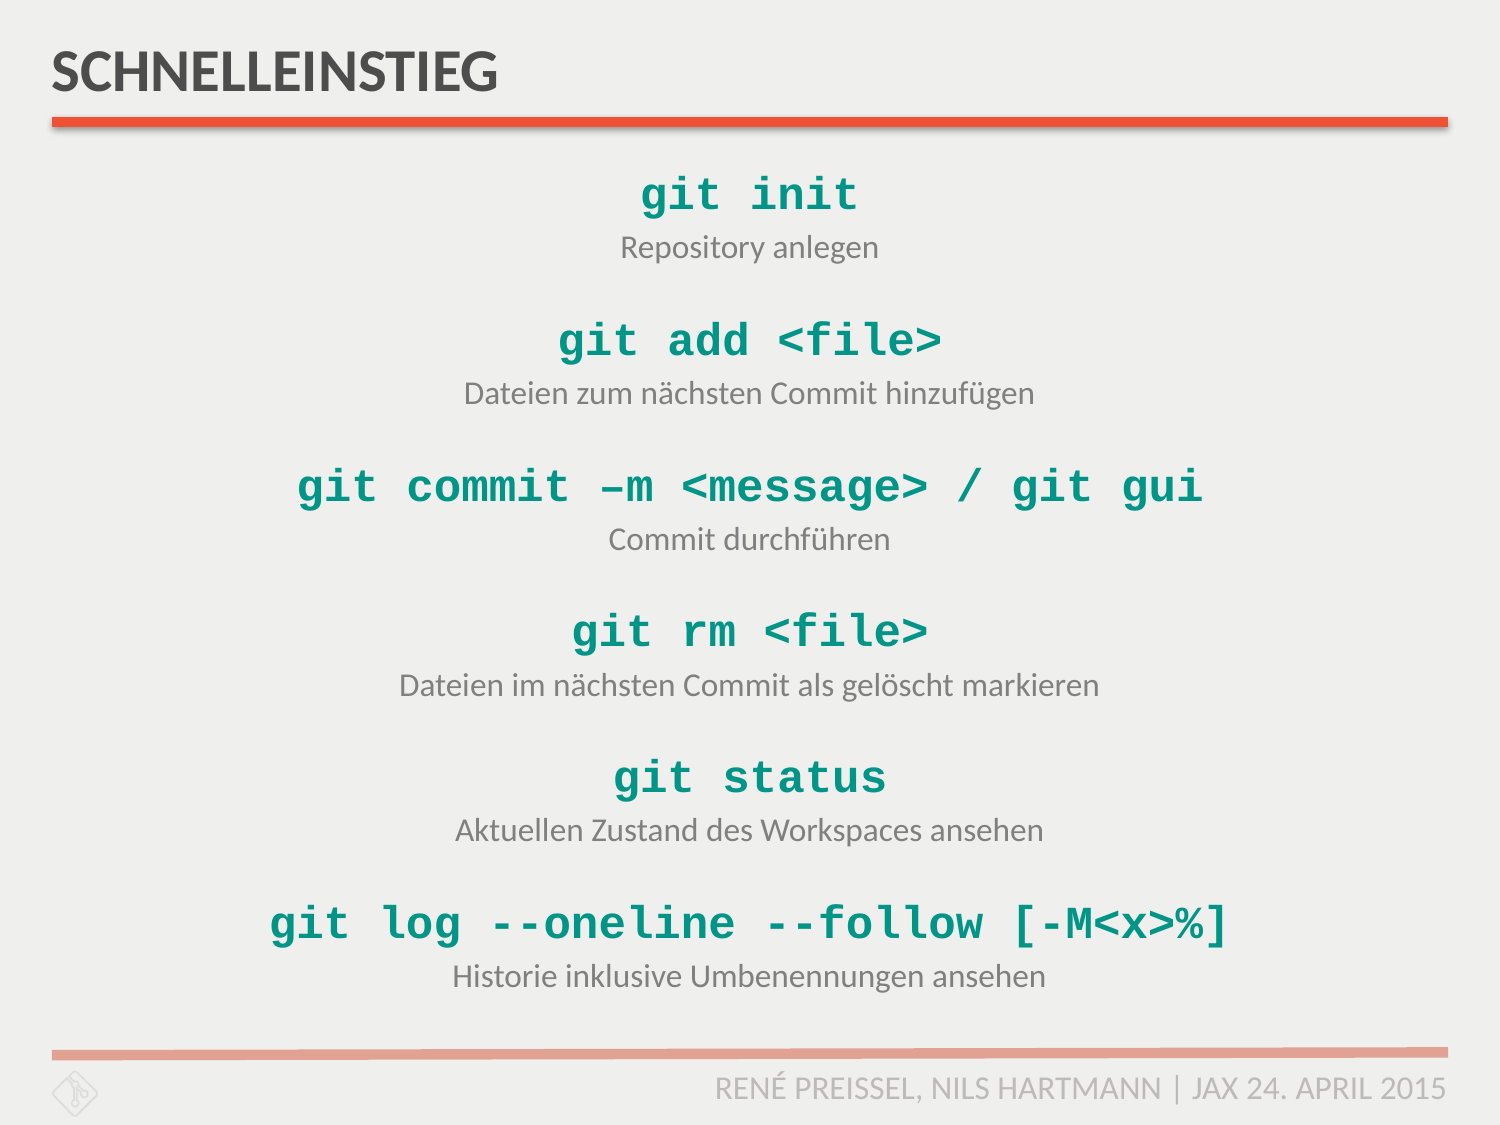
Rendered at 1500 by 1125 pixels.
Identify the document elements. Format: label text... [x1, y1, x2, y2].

text_box [74, 193, 1425, 1048]
title SCHNELLEINSTIEG [51, 30, 1449, 104]
list git init Repository anlegen git add <file> Dateien zum nächsten Commit hinzufügen git commit –m <message> / git gui Commit durchführen git rm <file> Dateien im nächsten Commit als gelöscht markieren git status Aktuellen Zustand des Workspaces ansehen git log --oneline --follow [-M<x>%] Historie inklusive Umbenennungen ansehen [51, 163, 1449, 999]
